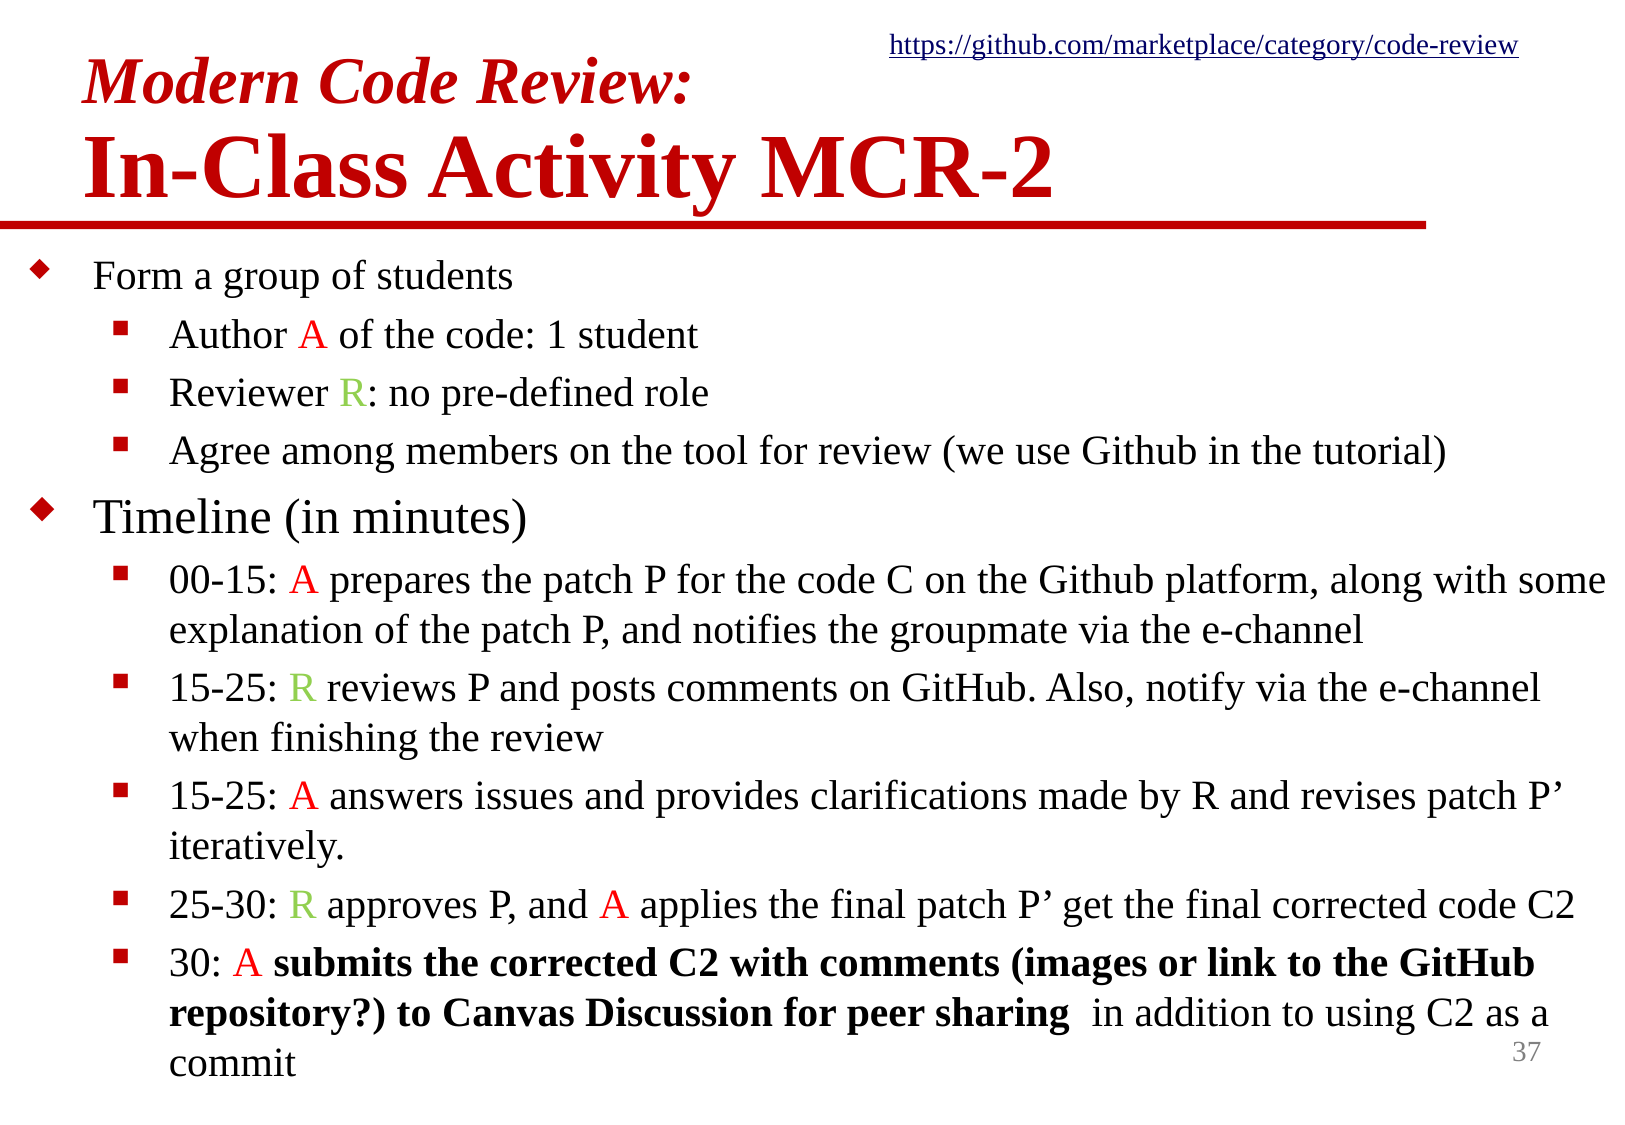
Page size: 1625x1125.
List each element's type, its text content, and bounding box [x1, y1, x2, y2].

text_box https://github.com/marketplace/category/code-review [874, 18, 1625, 69]
slide_number 37 [1218, 1012, 1557, 1088]
list Form a group of students Author A of the code: 1 student Reviewer R: no pre-defined role Agree among members on the tool for review (we use Github in the tutorial) Timeline (in minutes) 00-15: A prepares the patch P for the code C on the Github platform, along with some explanation of the patch P, and notifies the groupmate via the e-channel 15-25: R reviews P and posts comments on GitHub. Also, notify via the e-channel when finishing the review 15-25: A answers issues and provides clarifications made by R and revises patch P’ iteratively. 25-30: R approves P, and A applies the final patch P’ get the final corrected code C2 30: A submits the corrected C2 with comments (images or link to the GitHub repository?) to Canvas Discussion for peer sharing in addition to using C2 as a commit [12, 240, 1625, 1053]
title Modern Code Review: In-Class Activity MCR-2 [67, 43, 1550, 225]
